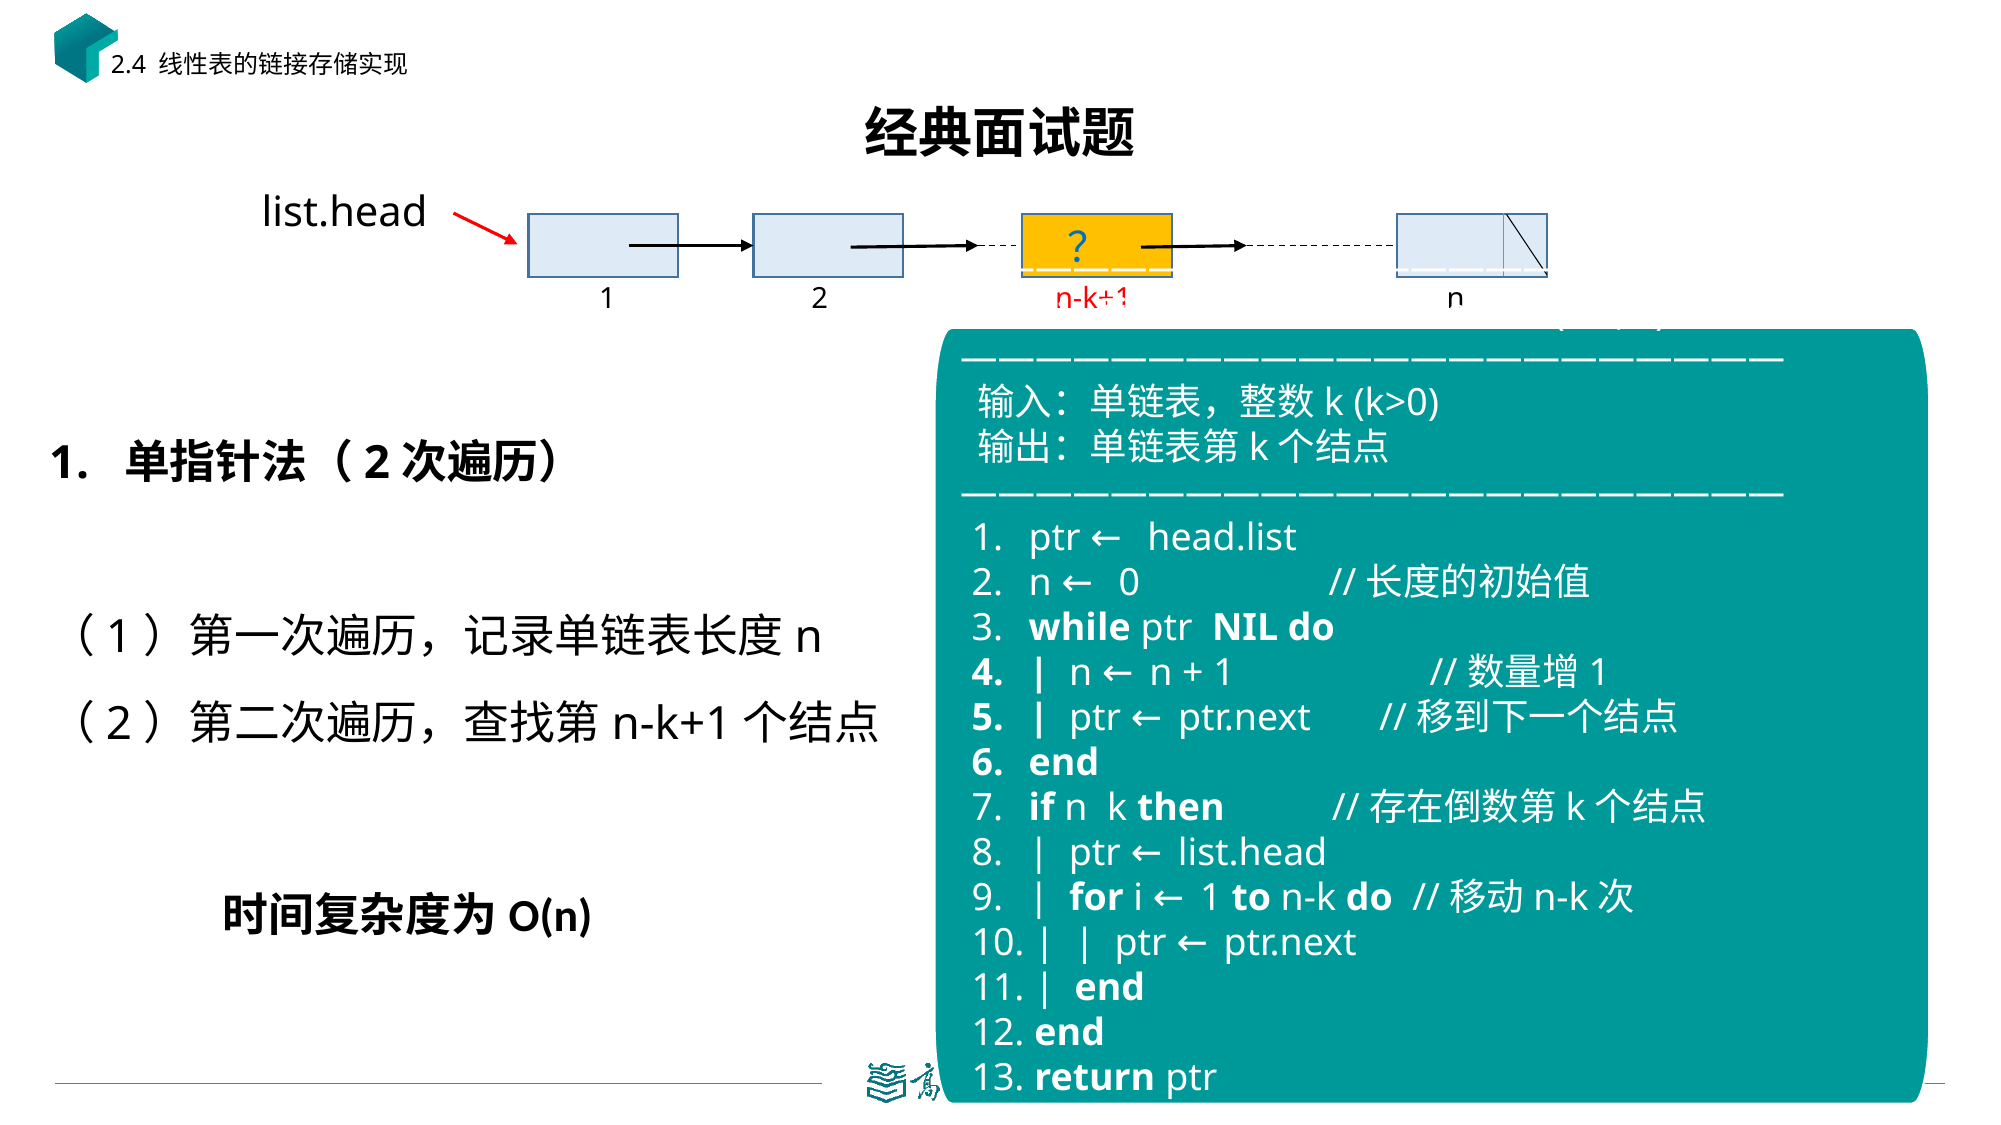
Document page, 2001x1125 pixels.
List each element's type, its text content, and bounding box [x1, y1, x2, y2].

text_box n [1431, 272, 1520, 323]
text_box [1021, 213, 1053, 278]
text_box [1506, 214, 1547, 275]
text_box 2 [796, 272, 885, 323]
text_box [527, 213, 679, 278]
title 经典面试题 [137, 92, 1863, 178]
text_box 1 [584, 272, 672, 323]
list 单指针法（2次遍历） （1）第一次遍历，记录单链表长度n （2）第二次遍历，查找第n-k+1个结点 [34, 414, 933, 913]
text_box list.head [246, 177, 460, 243]
text_box ？ [1053, 213, 1125, 279]
text_box n-k+1 [1040, 272, 1191, 323]
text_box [453, 213, 518, 245]
text_box [1396, 213, 1503, 278]
text_box [752, 213, 904, 278]
picture [867, 1063, 946, 1103]
text_box [1125, 213, 1173, 272]
text_box 时间复杂度为O(n) [164, 877, 617, 948]
subtitle 2.4 线性表的链接存储实现 [95, 44, 894, 99]
